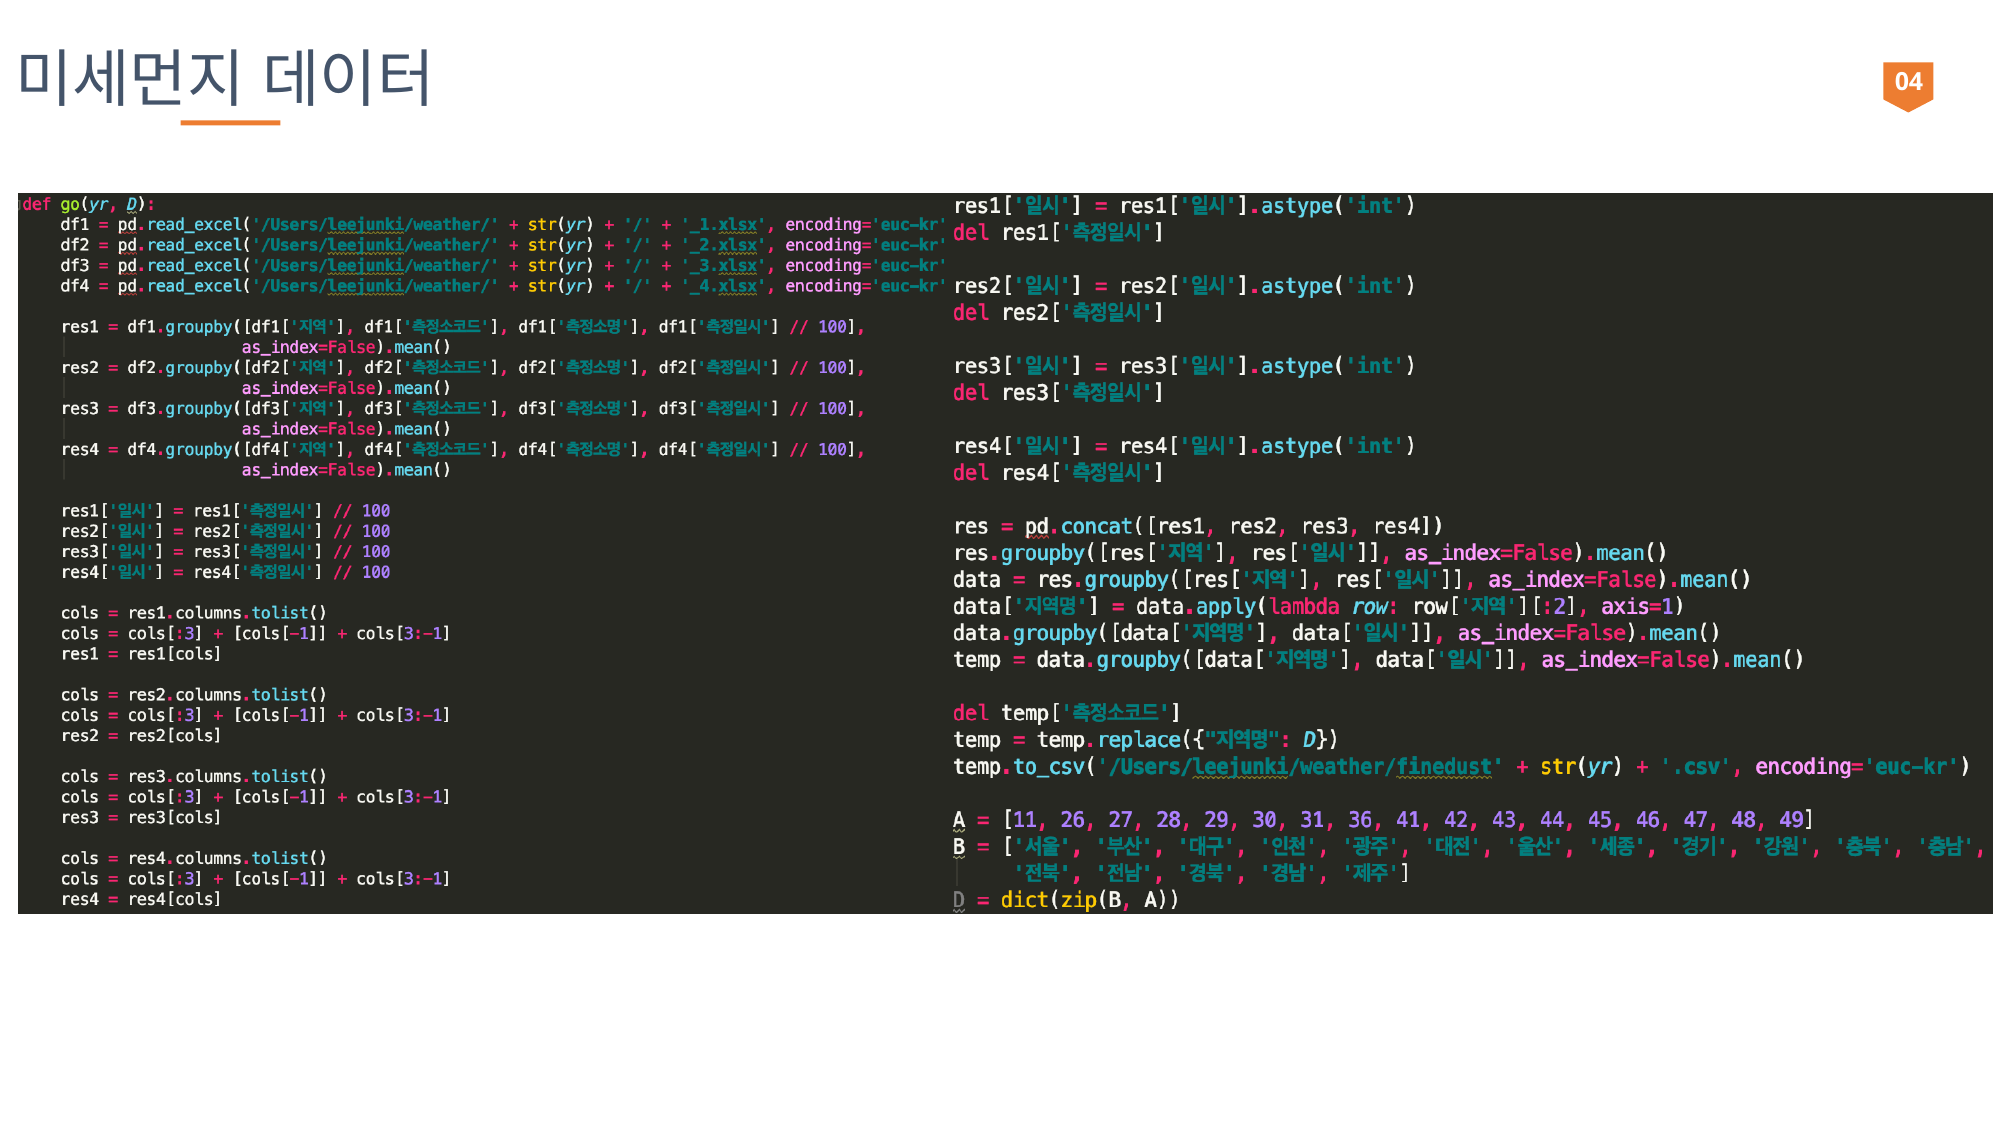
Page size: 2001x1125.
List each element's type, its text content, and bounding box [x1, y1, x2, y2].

text_box [179, 119, 281, 126]
picture [18, 193, 1993, 914]
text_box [1879, 58, 1939, 113]
title 미세먼지 데이터 [0, 0, 1800, 183]
